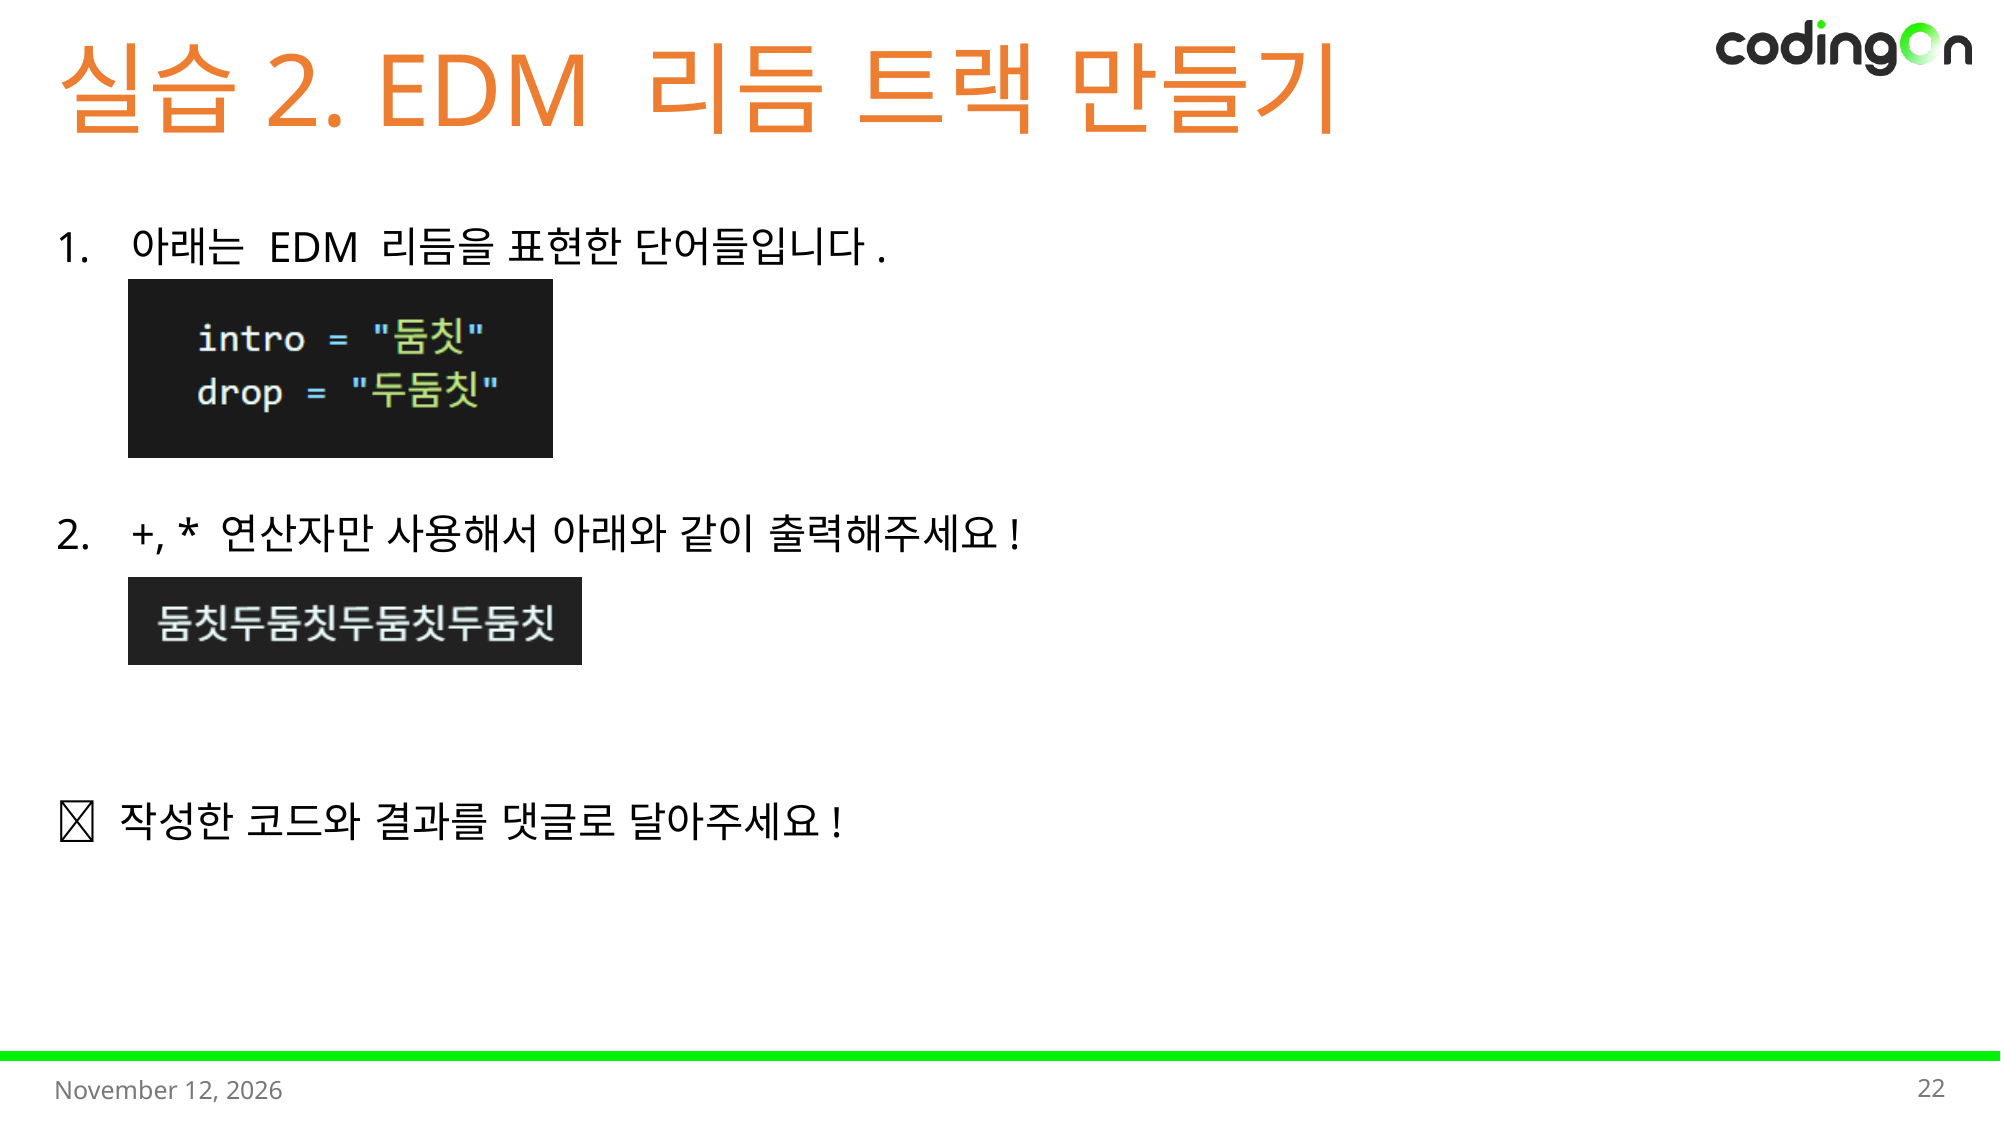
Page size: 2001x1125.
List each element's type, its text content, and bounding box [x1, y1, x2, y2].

slide_number 22 [1510, 1059, 1961, 1120]
text_box 실습2. EDM 리듬 트랙 만들기 [41, 0, 1767, 188]
picture [128, 577, 582, 665]
slide_number 2025년 11월 [39, 1061, 490, 1122]
list 아래는 EDM 리듬을 표현한 단어들입니다. +, * 연산자만 사용해서 아래와 같이 출력해주세요! 📌 작성한 코드와 결과를 댓글로 달아주세요! [41, 187, 1951, 872]
picture [1767, 20, 1972, 76]
picture [128, 279, 553, 458]
